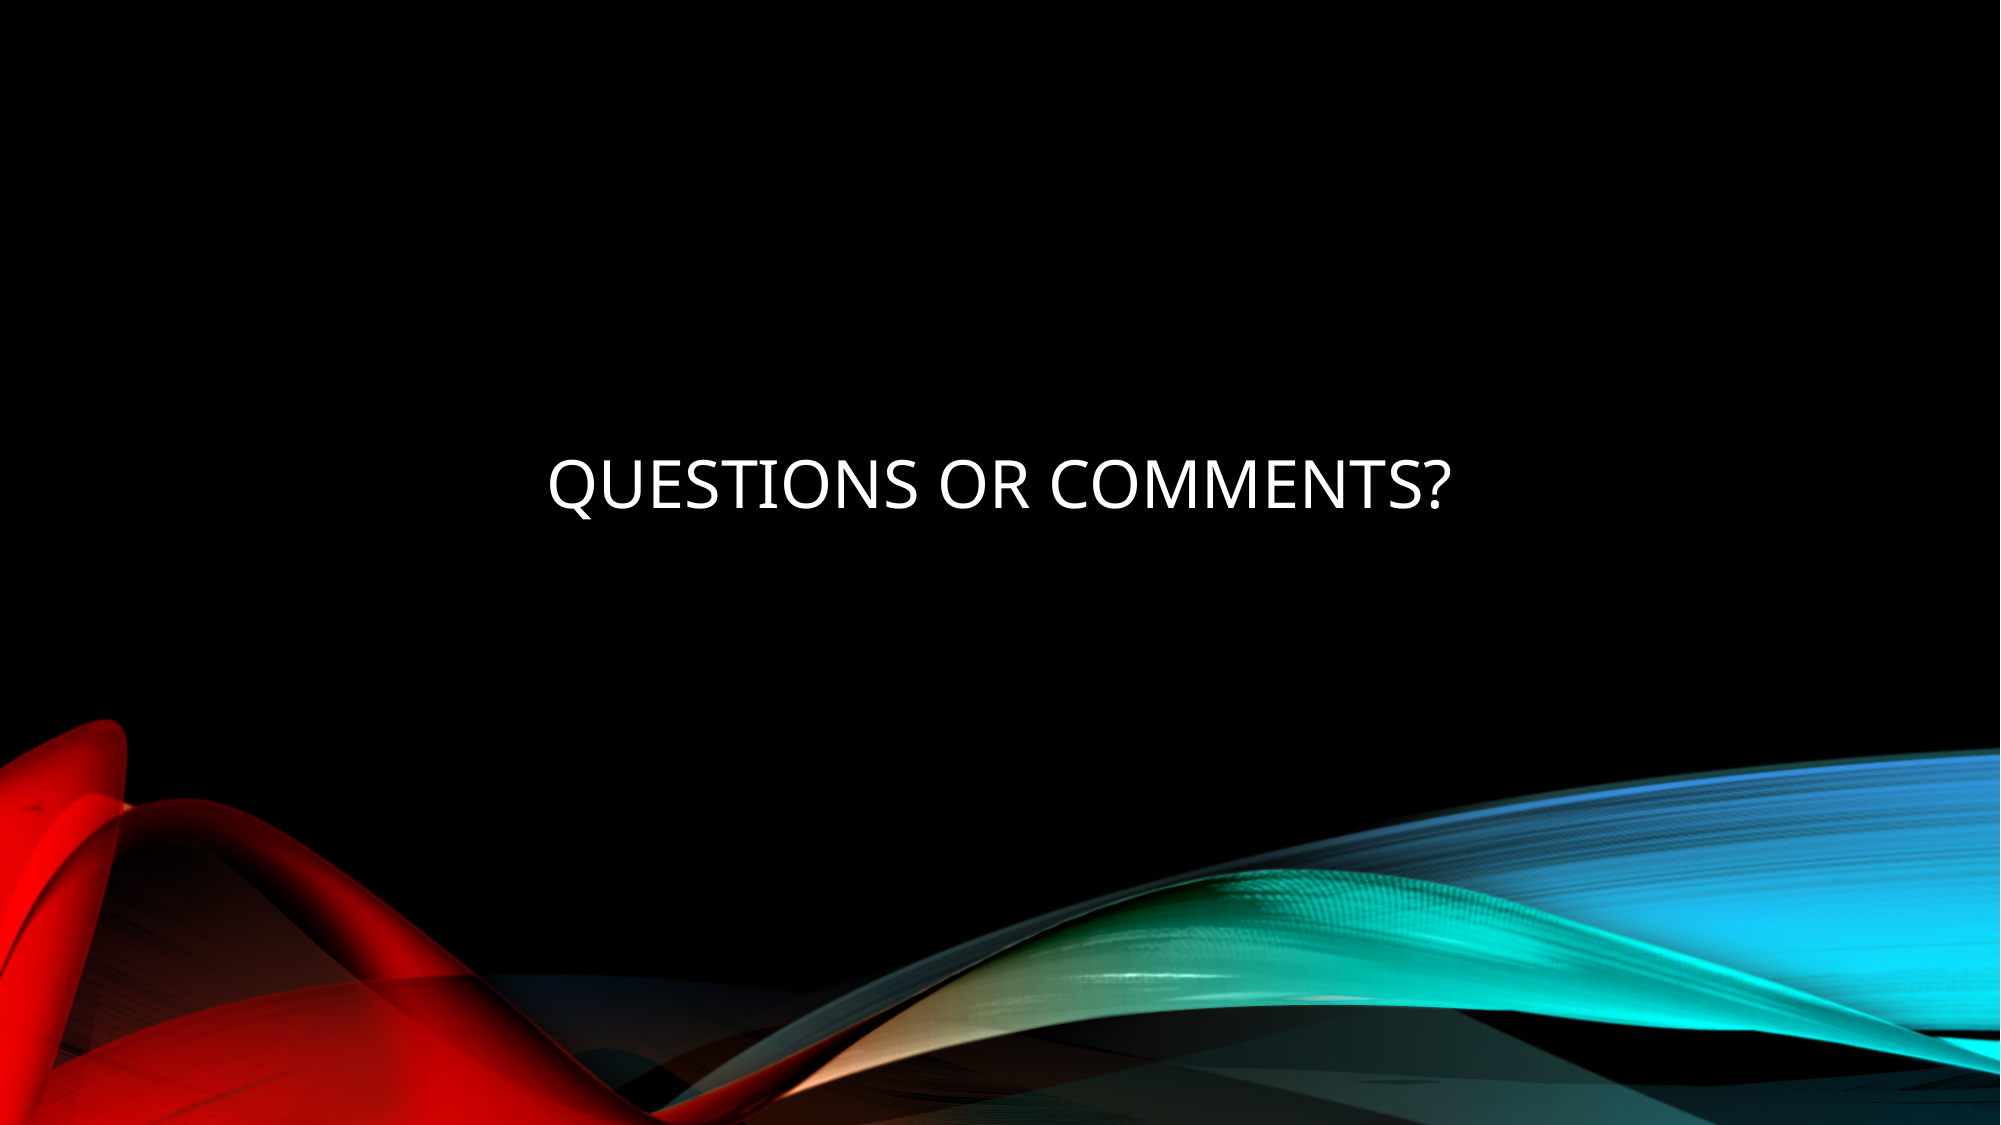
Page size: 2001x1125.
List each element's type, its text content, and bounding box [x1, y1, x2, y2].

picture [0, 717, 2000, 1125]
title Questions or comments? [112, 390, 1888, 584]
